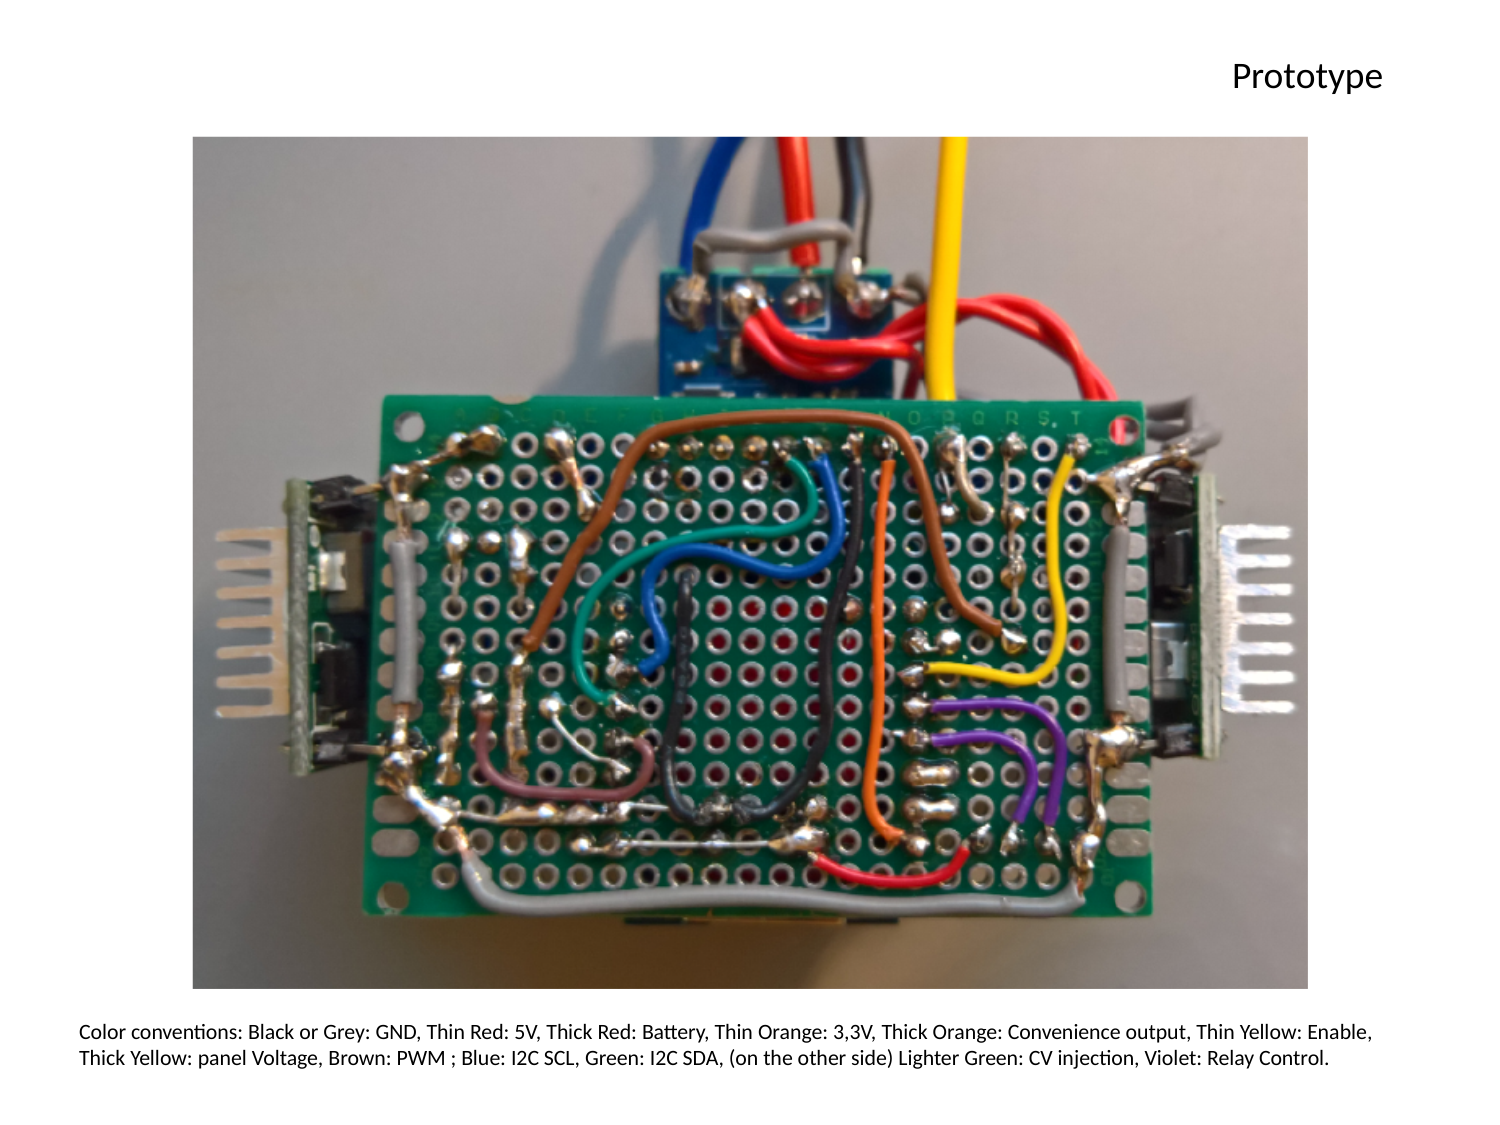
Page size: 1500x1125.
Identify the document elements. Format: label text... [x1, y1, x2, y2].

picture [194, 4, 1307, 1121]
text_box Color conventions: Black or Grey: GND, Thin Red: 5V, Thick Red: Battery, Thin Orange: 3,3V, Thick Orange: Convenience output, Thin Yellow: Enable, Thick Yellow: panel Voltage, Brown: PWM ; Blue: I2C SCL, Green: I2C SDA, (on the other side) Lighter Green: CV injection, Violet: Relay Control. [1176, 1010, 1390, 1078]
text_box Prototype [1217, 43, 1399, 104]
text_box Color conventions: Black or Grey: GND, Thin Red: 5V, Thick Red: Battery, Thin Orange: 3,3V, Thick Orange: Convenience output, Thin Yellow: Enable, Thick Yellow: panel Voltage, Brown: PWM ; Blue: I2C SCL, Green: I2C SDA, (on the other side) Lighter Green: CV injection, Violet: Relay Control. [64, 1010, 324, 1078]
